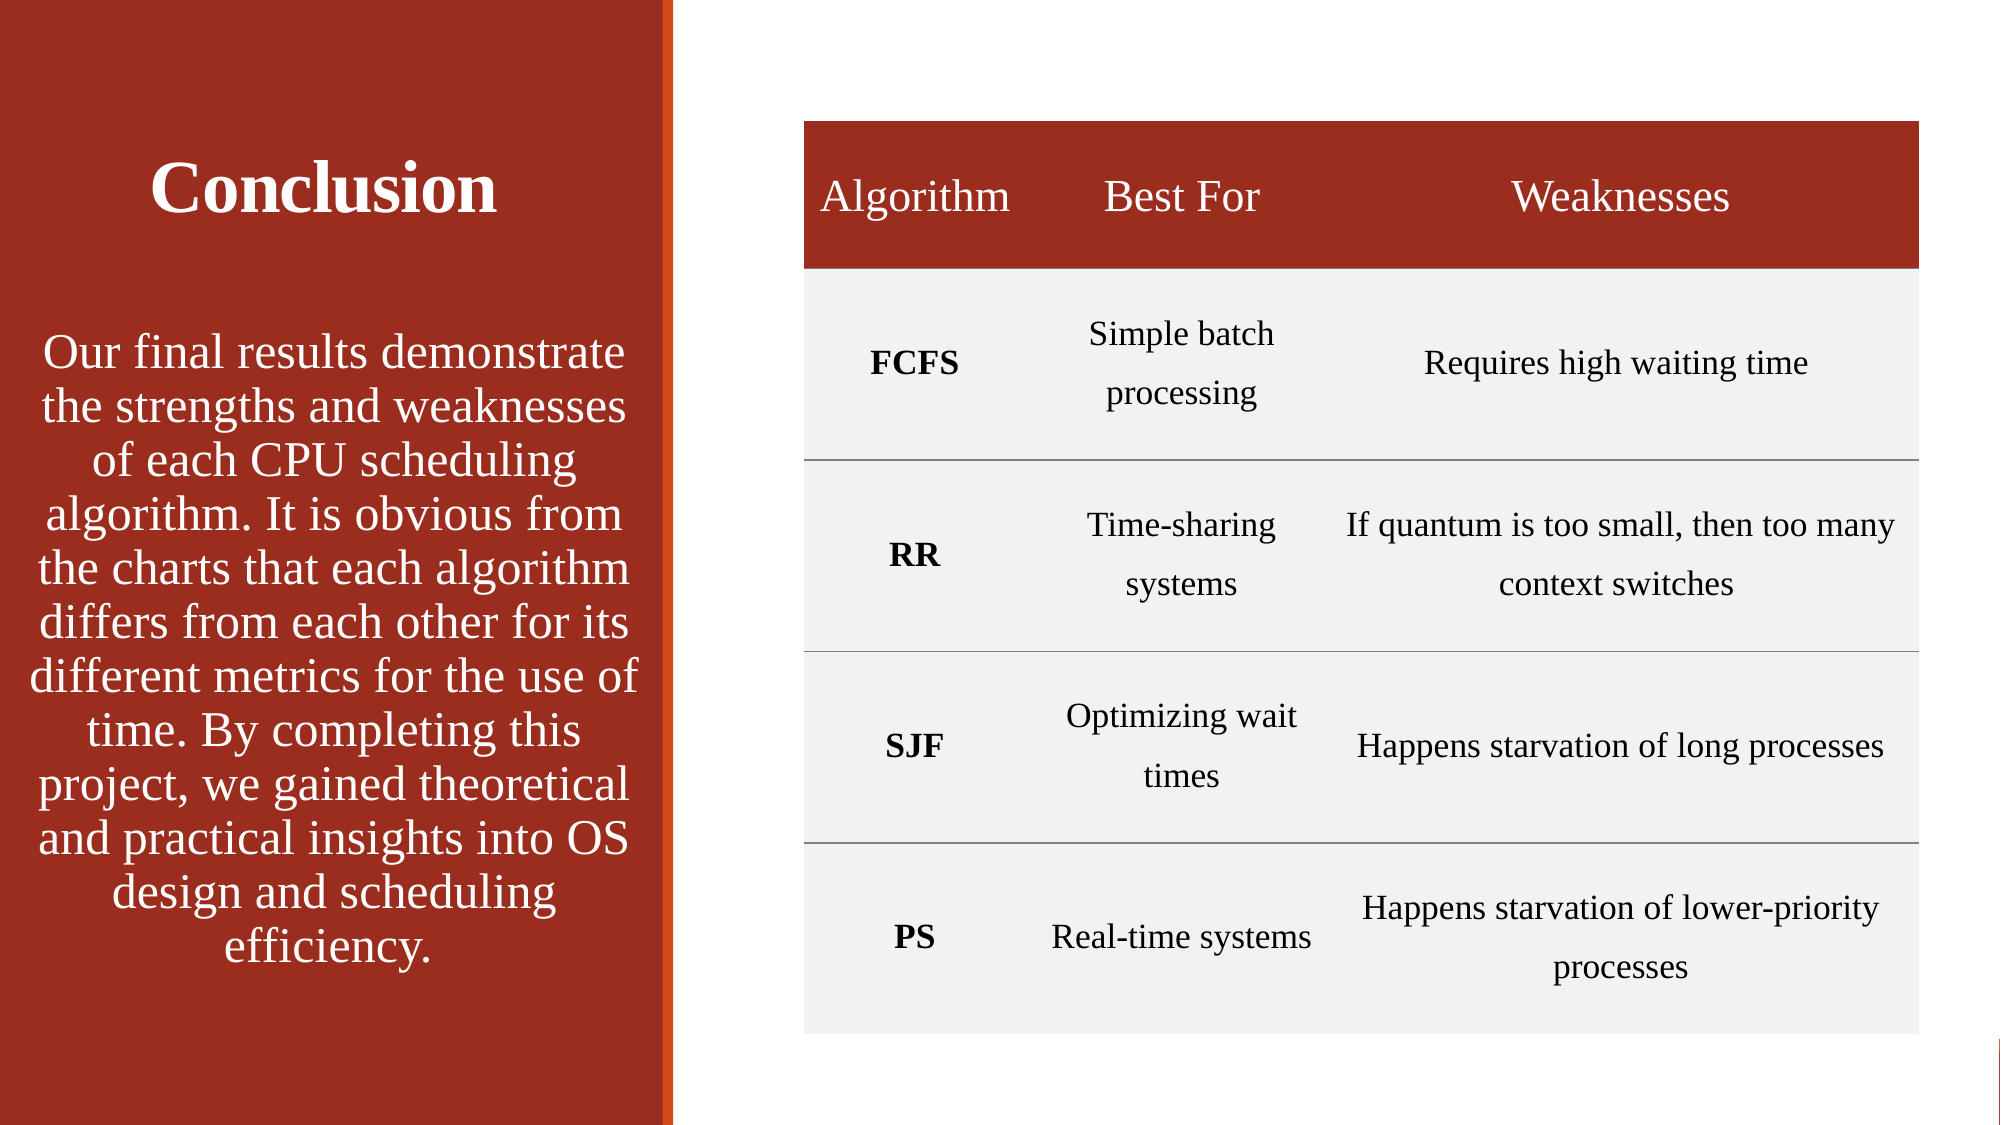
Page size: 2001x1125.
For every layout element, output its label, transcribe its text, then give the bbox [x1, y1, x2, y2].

text_box [661, 0, 674, 1125]
table_cell Requires high waiting time [1337, 269, 1919, 459]
table_cell Optimizing wait times [1041, 652, 1337, 842]
table_header Best For [1041, 121, 1337, 268]
table_cell Happens starvation of long processes [1337, 652, 1919, 842]
table_header Algorithm [804, 121, 1041, 268]
table_cell SJF [804, 652, 1041, 842]
table_cell FCFS [804, 269, 1041, 459]
text_box [674, 0, 2000, 1125]
title Conclusion [80, 49, 587, 236]
table_cell Simple batch processing [1041, 269, 1337, 459]
text_box [0, 0, 661, 1125]
table_cell Happens starvation of lower-priority processes [1337, 844, 1919, 1034]
table_header Weaknesses [1337, 121, 1919, 268]
table_cell Real-time systems [1041, 844, 1337, 1034]
table_cell If quantum is too small, then too many context switches [1337, 461, 1919, 651]
table_cell PS [804, 844, 1041, 1034]
list Our final results demonstrate the strengths and weaknesses of each CPU scheduling algorithm. It is obvious from the charts that each algorithm differs from each other for its different metrics for the use of time. By completing this project, we gained theoretical and practical insights into OS design and scheduling efficiency. [0, 318, 654, 866]
table_cell RR [804, 461, 1041, 651]
table_cell Time-sharing systems [1041, 461, 1337, 651]
